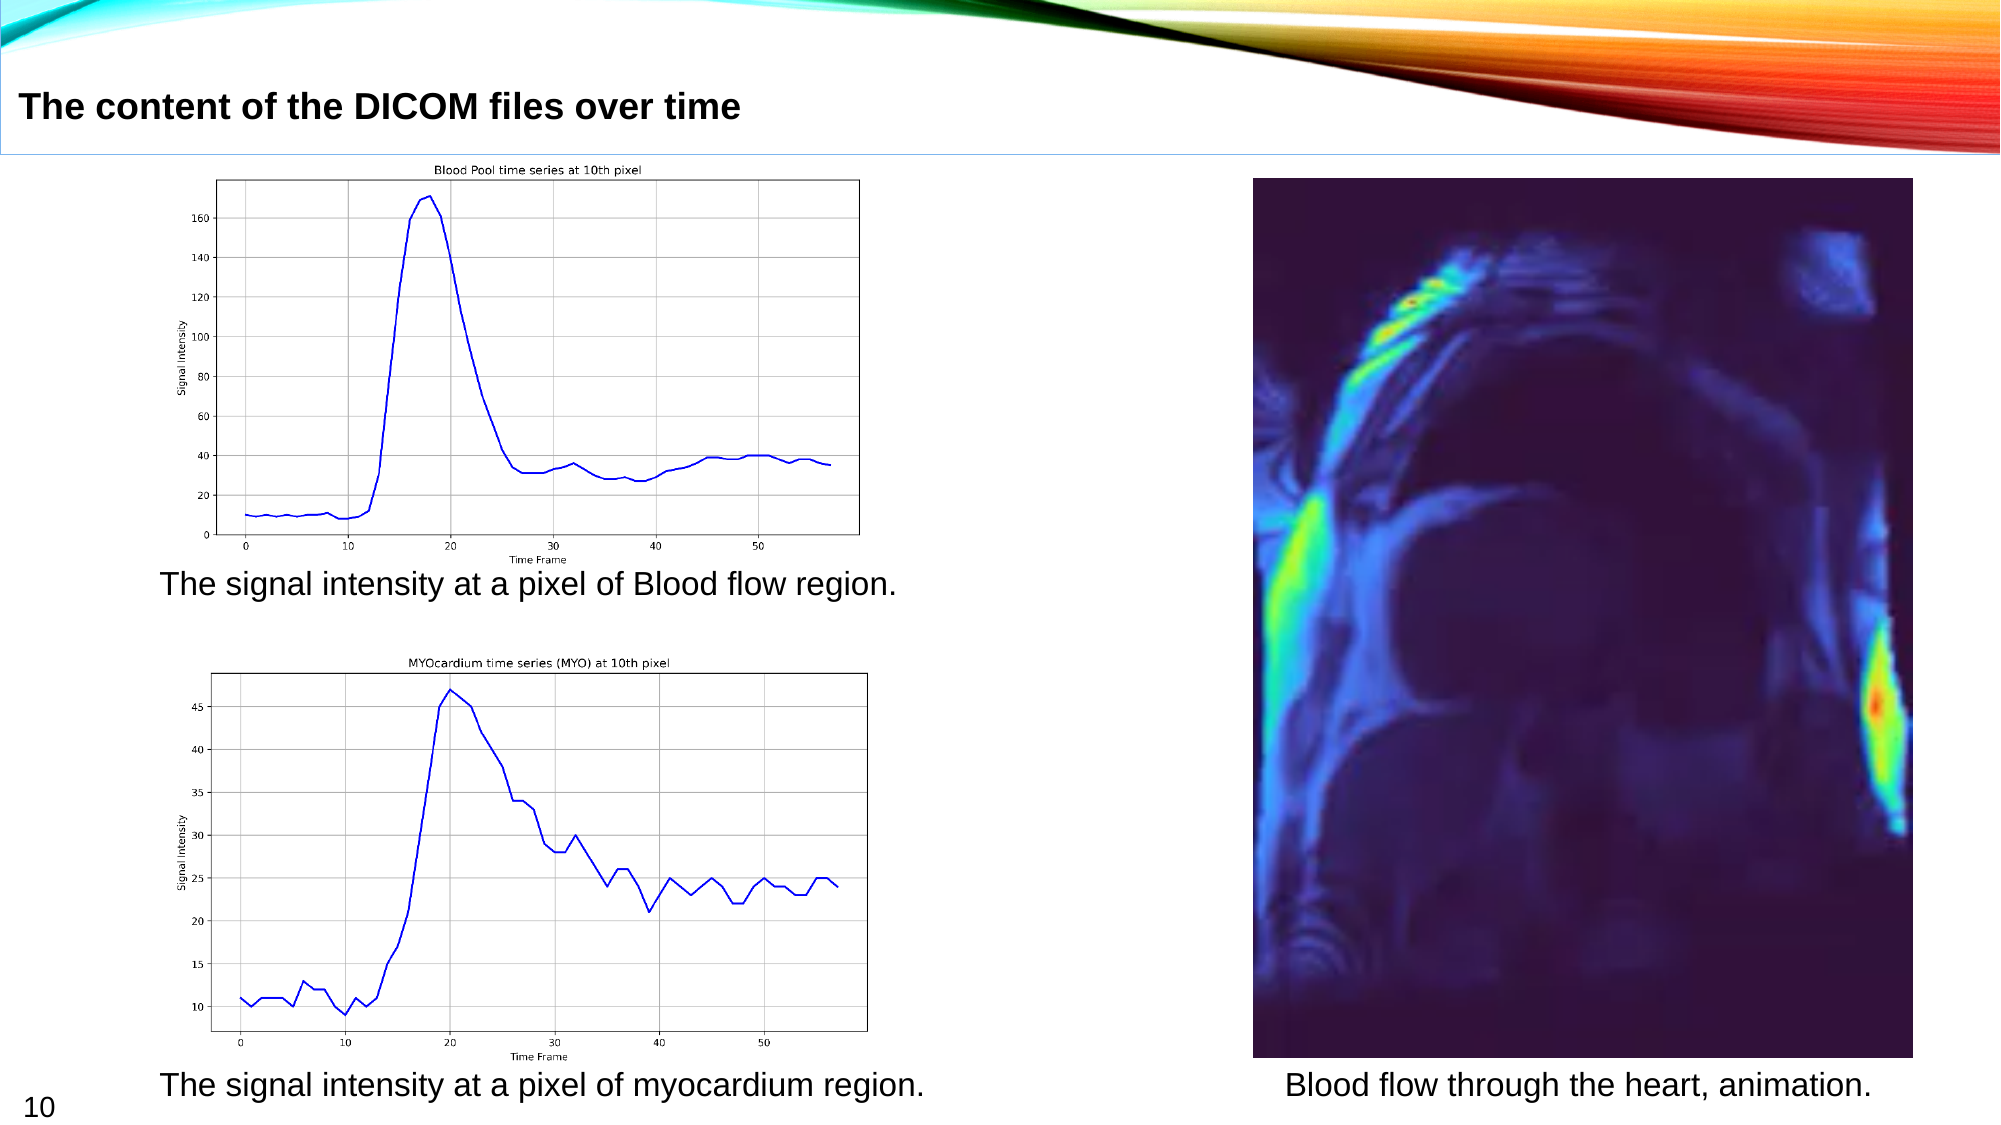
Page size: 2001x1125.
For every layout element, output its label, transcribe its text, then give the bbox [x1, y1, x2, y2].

picture [0, 0, 2000, 155]
text_box Blood flow through the heart, animation. [1269, 1055, 1950, 1111]
picture [170, 651, 874, 1069]
text_box The signal intensity at a pixel of Blood flow region. [144, 555, 922, 610]
text_box The signal intensity at a pixel of myocardium region. [144, 1055, 1043, 1111]
slide_number 10 [0, 1080, 71, 1125]
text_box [1252, 177, 1914, 1059]
picture [170, 158, 866, 572]
